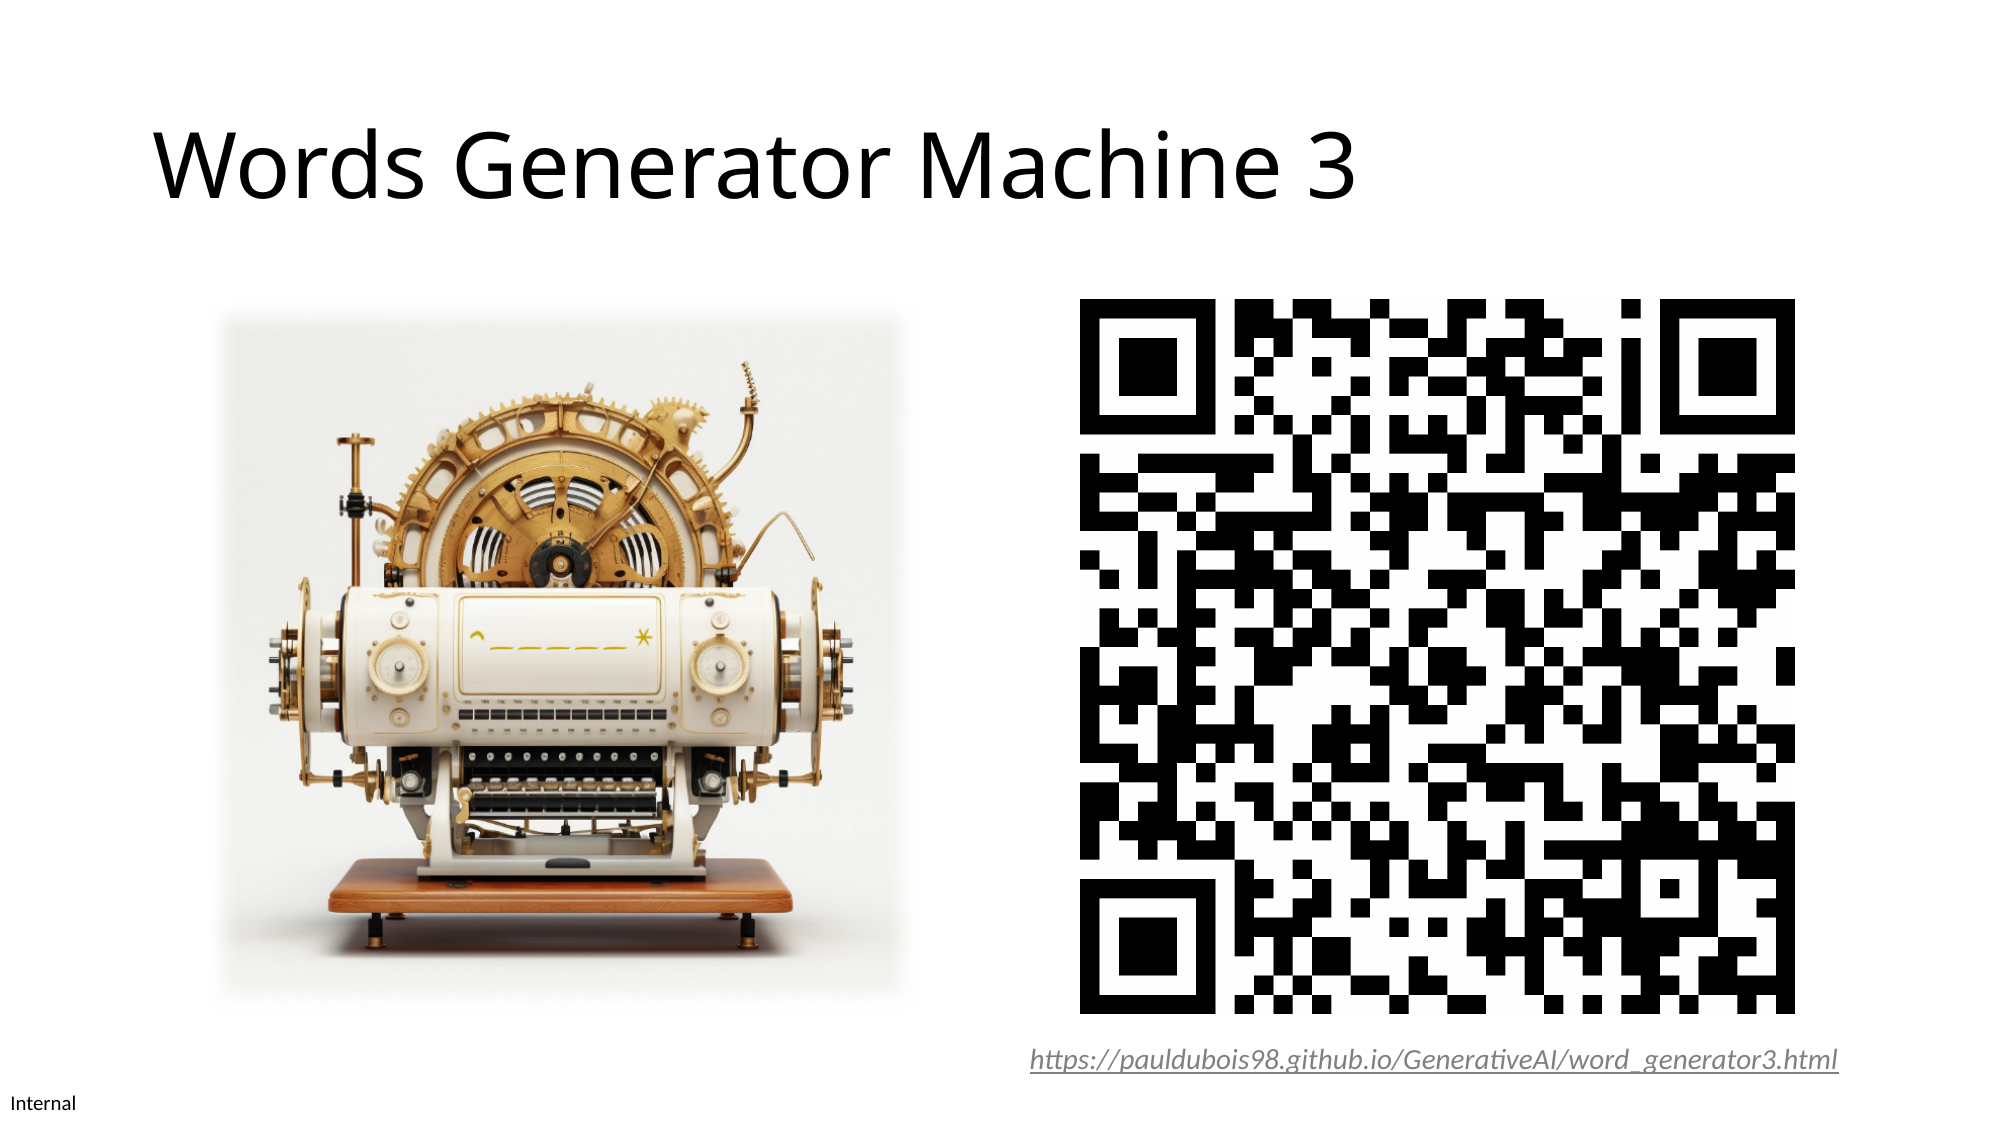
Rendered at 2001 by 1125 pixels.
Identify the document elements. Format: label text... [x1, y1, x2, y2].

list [205, 299, 920, 1014]
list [1080, 299, 1795, 1014]
title Words Generator Machine 3 [137, 59, 1863, 278]
text_box https://pauldubois98.github.io/GenerativeAI/word_generator3.html [1014, 1033, 1861, 1083]
